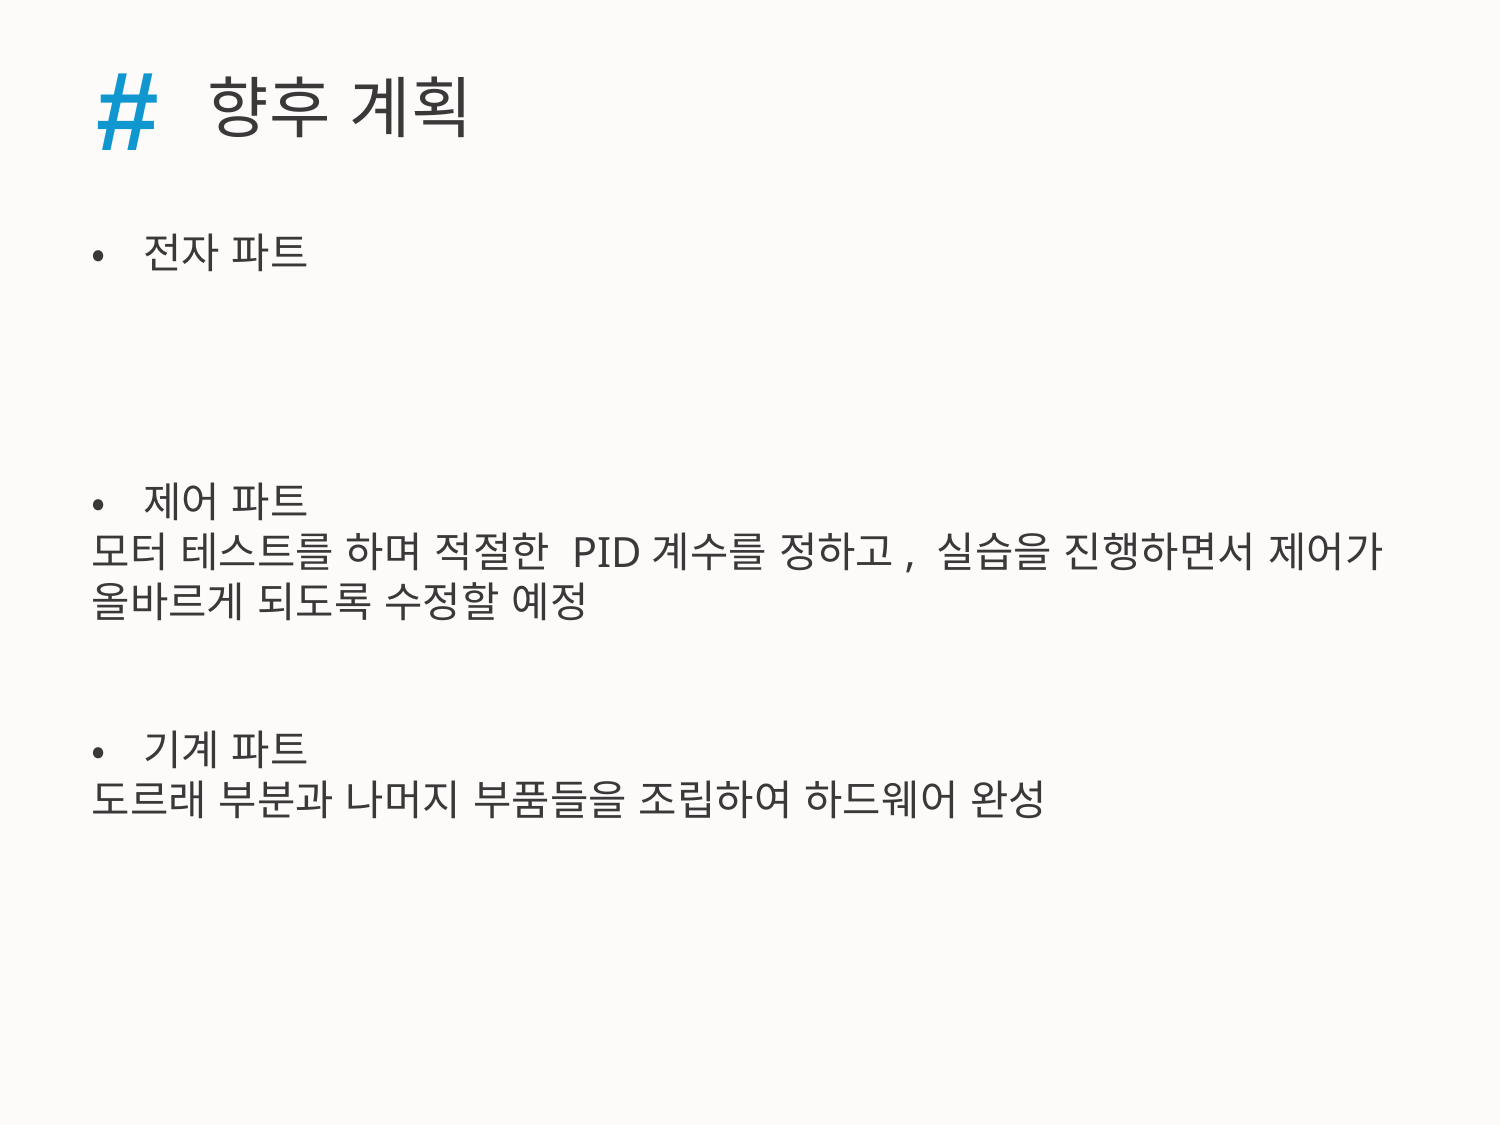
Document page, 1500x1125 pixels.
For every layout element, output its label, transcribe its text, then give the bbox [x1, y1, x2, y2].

text_box # [81, 30, 204, 181]
text_box •기계 파트 도르래 부분과 나머지 부품들을 조립하여 하드웨어 완성 [76, 715, 1412, 831]
text_box •전자 파트 [76, 219, 1412, 285]
text_box •제어 파트 모터 테스트를 하며 적절한 PID계수를 정하고, 실습을 진행하면서 제어가 올바르게 되도록 수정할 예정 [76, 468, 1412, 633]
text_box 향후 계획 [193, 58, 609, 154]
